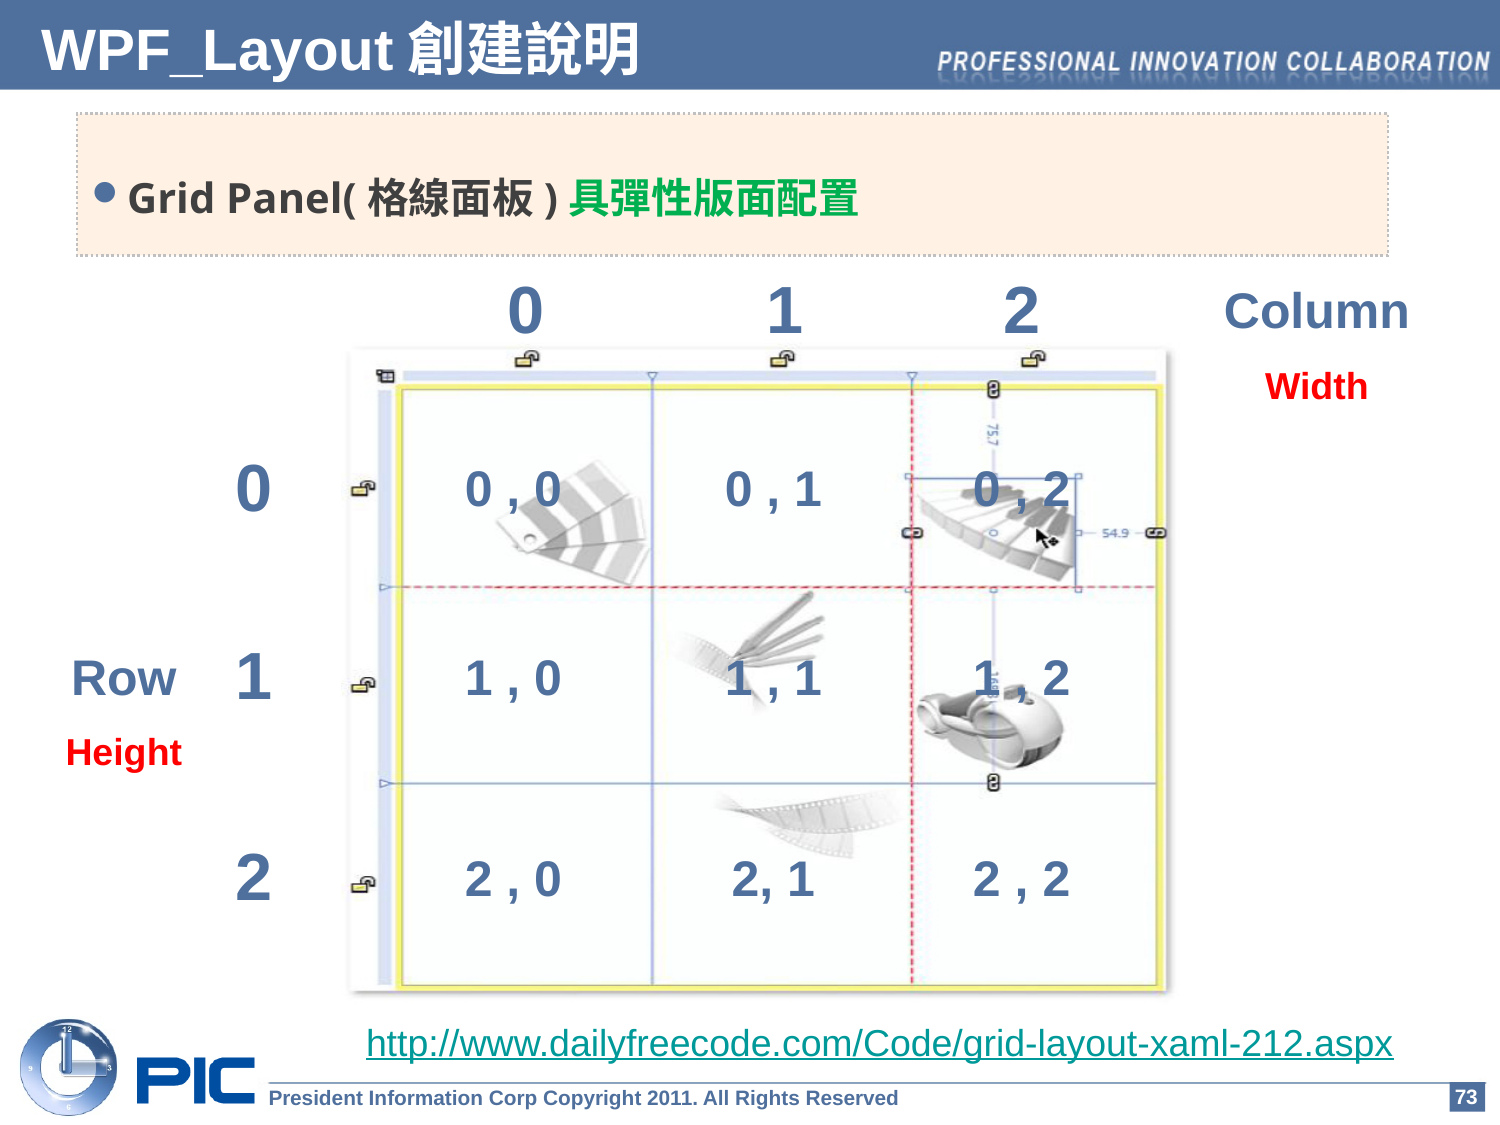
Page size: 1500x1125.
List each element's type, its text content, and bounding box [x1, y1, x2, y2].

text_box 1 [194, 633, 313, 728]
text_box Grid Panel(格線面板)具彈性版面配置 [76, 113, 1388, 256]
text_box 0 [466, 267, 585, 336]
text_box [430, 455, 1105, 929]
text_box Width [1216, 361, 1436, 421]
text_box 1 [726, 267, 845, 336]
text_box 2 [194, 834, 313, 929]
text_box http://www.dailyfreecode.com/Code/grid-layout-xaml-212.aspx [351, 1011, 1412, 1072]
picture [0, 0, 1500, 1125]
text_box WPF_Layout創建說明 [41, 12, 798, 100]
text_box Column [1198, 278, 1436, 361]
text_box Row [41, 645, 207, 727]
text_box Height [5, 727, 243, 787]
text_box 0 [194, 444, 313, 539]
text_box 2 [962, 267, 1081, 336]
